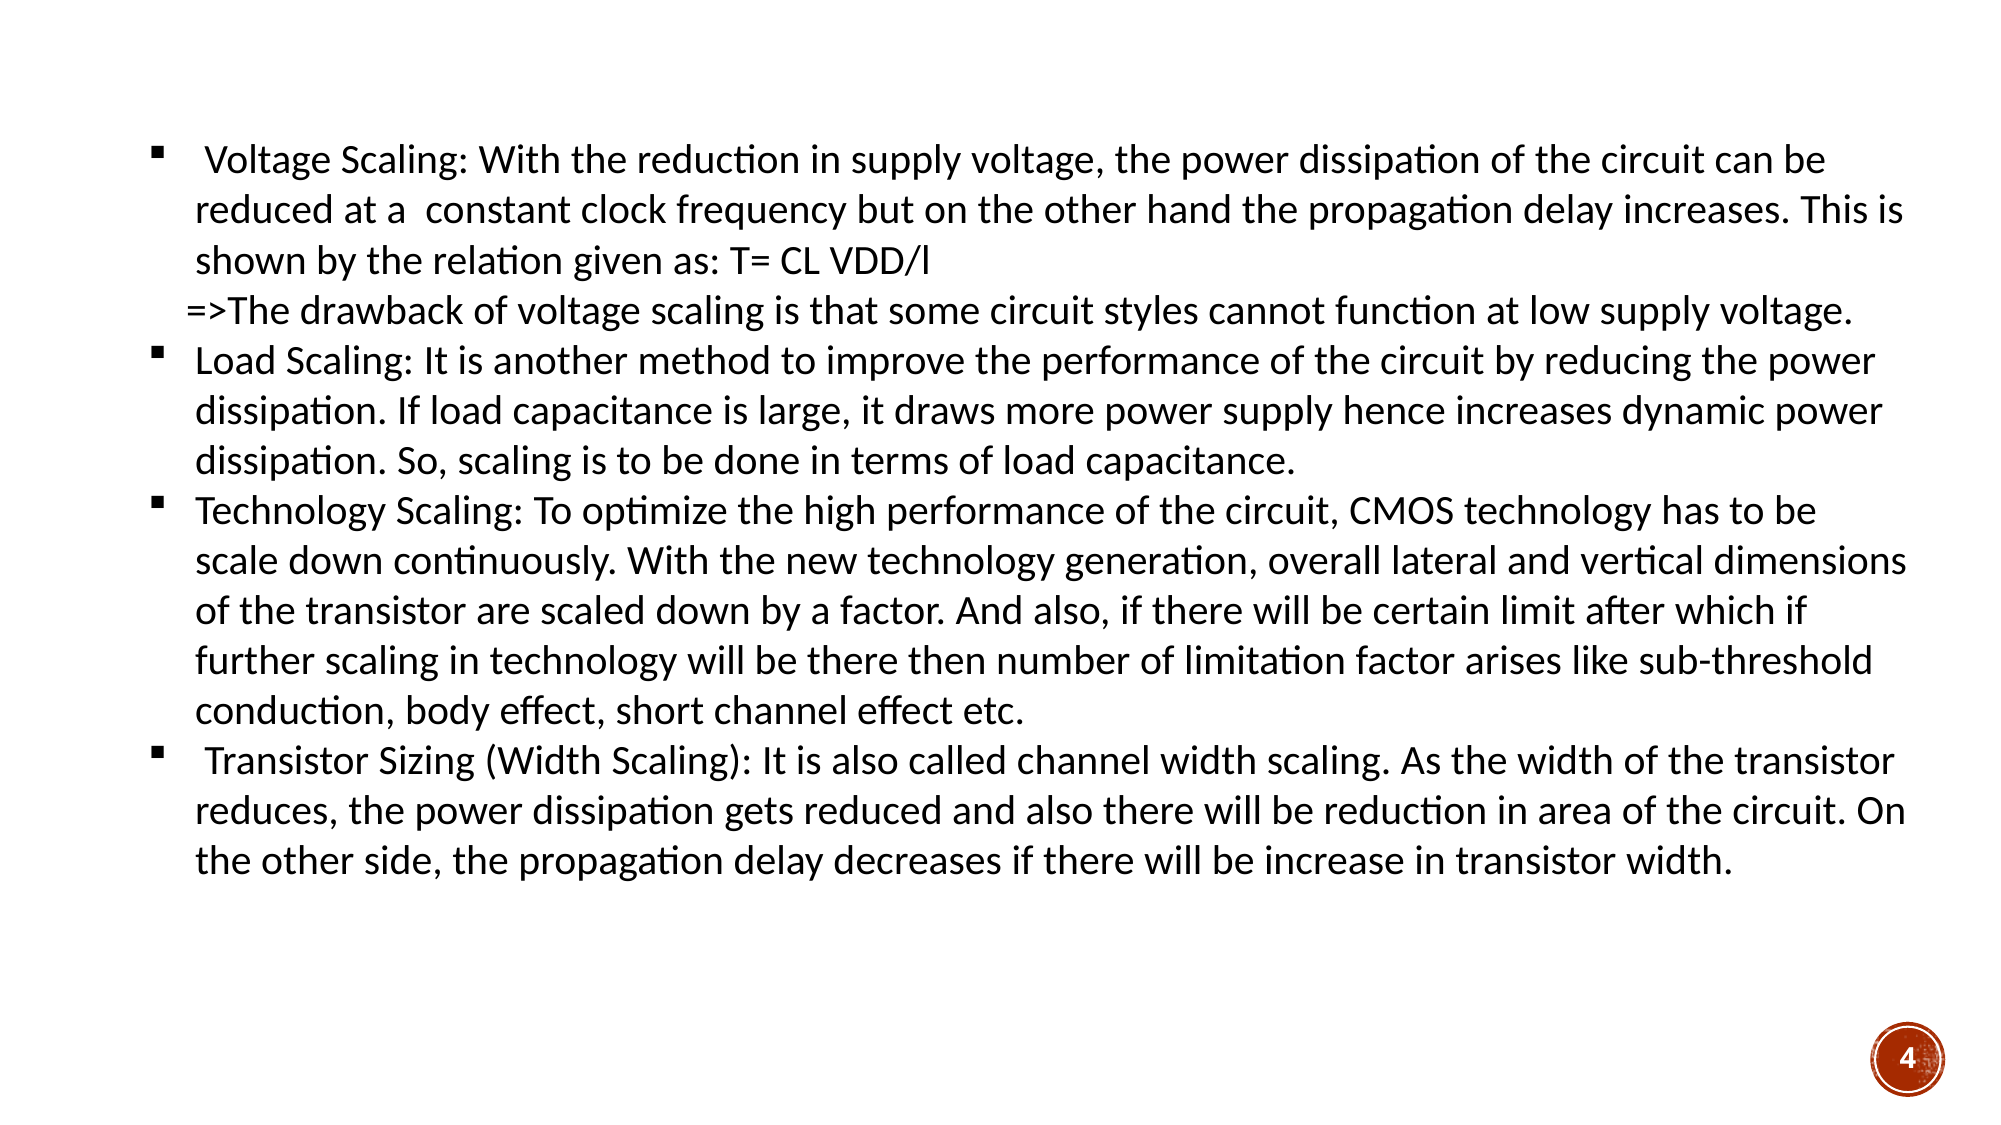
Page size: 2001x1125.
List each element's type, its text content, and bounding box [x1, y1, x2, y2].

text_box Voltage Scaling: With the reduction in supply voltage, the power dissipation of the circuit can be reduced at a constant clock frequency but on the other hand the propagation delay increases. This is shown by the relation given as: T= CL VDD/l =>The drawback of voltage scaling is that some circuit styles cannot function at low supply voltage. Load Scaling: It is another method to improve the performance of the circuit by reducing the power dissipation. If load capacitance is large, it draws more power supply hence increases dynamic power dissipation. So, scaling is to be done in terms of load capacitance. Technology Scaling: To optimize the high performance of the circuit, CMOS technology has to be scale down continuously. With the new technology generation, overall lateral and vertical dimensions of the transistor are scaled down by a factor. And also, if there will be certain limit after which if further scaling in technology will be there then number of limitation factor arises like sub-threshold conduction, body effect, short channel effect etc. Transistor Sizing (Width Scaling): It is also called channel width scaling. As the width of the transistor reduces, the power dissipation gets reduced and also there will be reduction in area of the circuit. On the other side, the propagation delay decreases if there will be increase in transistor width. [133, 124, 1923, 940]
slide_number 4 [1855, 1028, 1961, 1089]
